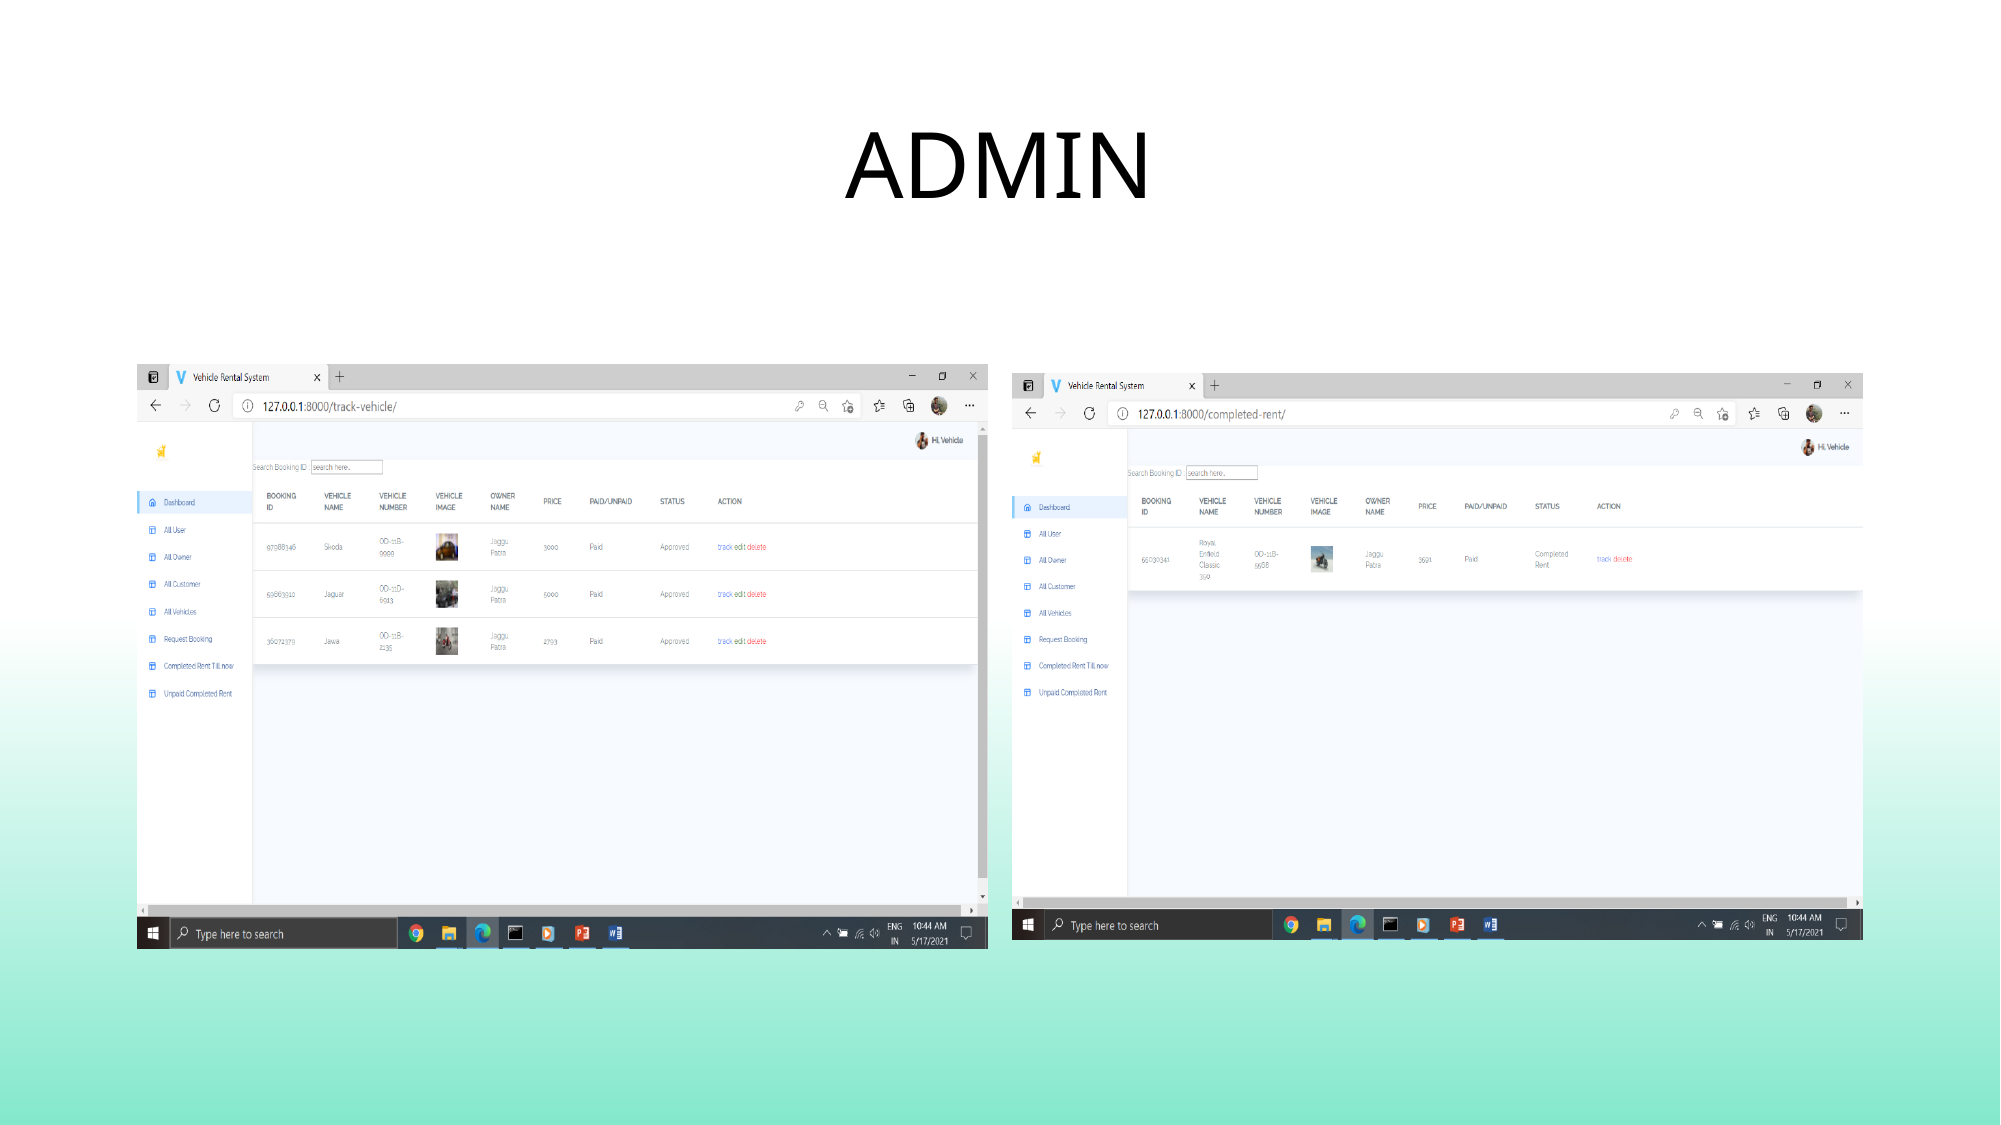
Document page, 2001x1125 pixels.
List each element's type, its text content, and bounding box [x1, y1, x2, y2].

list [1012, 373, 1863, 940]
title ADMIN [137, 59, 1863, 278]
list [137, 364, 988, 949]
